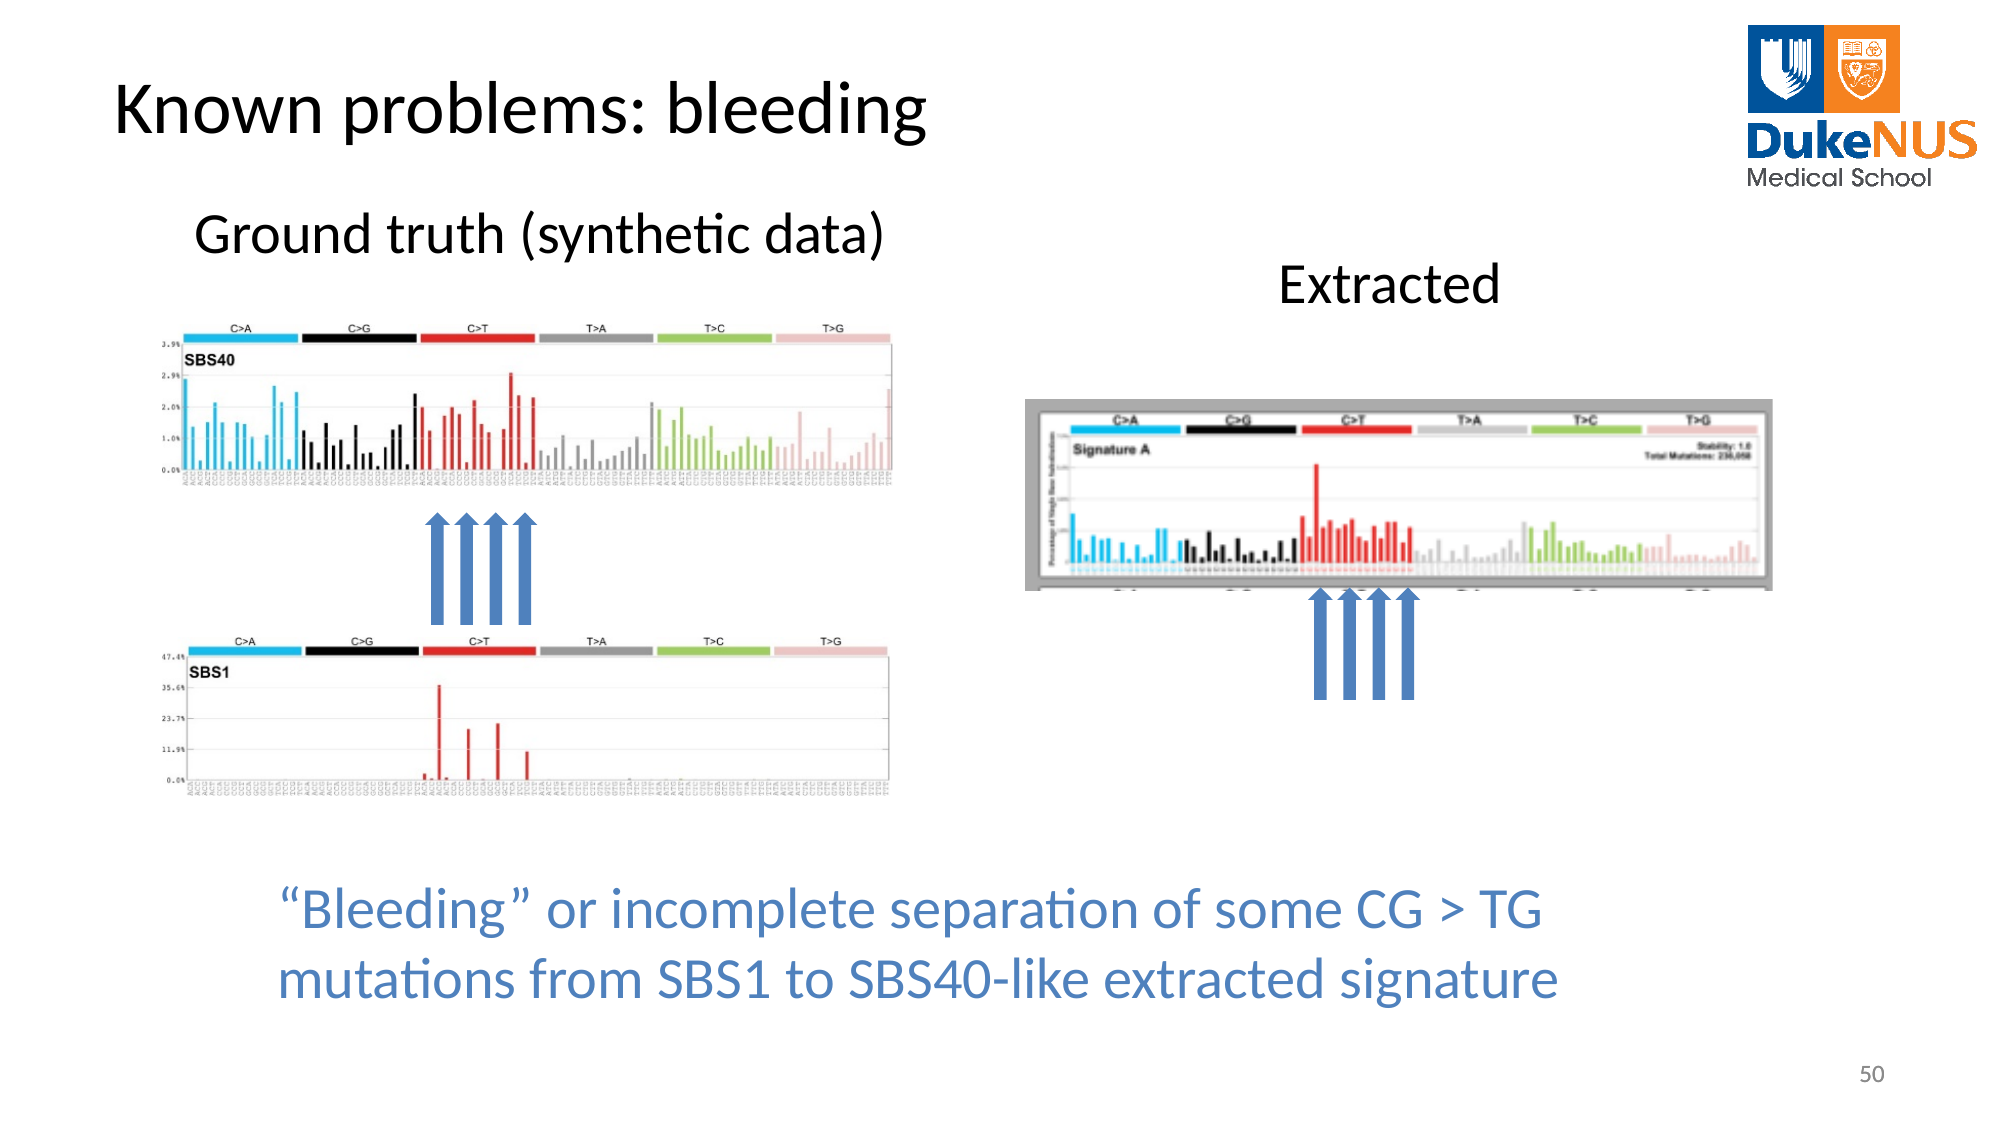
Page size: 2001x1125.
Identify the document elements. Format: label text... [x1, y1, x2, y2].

picture [1737, 12, 1978, 189]
text_box “Bleeding” or incomplete separation of some CG > TG mutations from SBS1 to SBS40-like extracted signature [262, 862, 1650, 1018]
picture [1024, 399, 1773, 591]
text_box Ground truth (synthetic data) [179, 187, 902, 273]
text_box 50 [1433, 1042, 1900, 1103]
title Known problems: bleeding [99, 45, 1200, 163]
picture [162, 637, 890, 797]
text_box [1307, 587, 1421, 701]
text_box Extracted [1263, 237, 1518, 323]
picture [162, 324, 893, 486]
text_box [424, 512, 538, 626]
